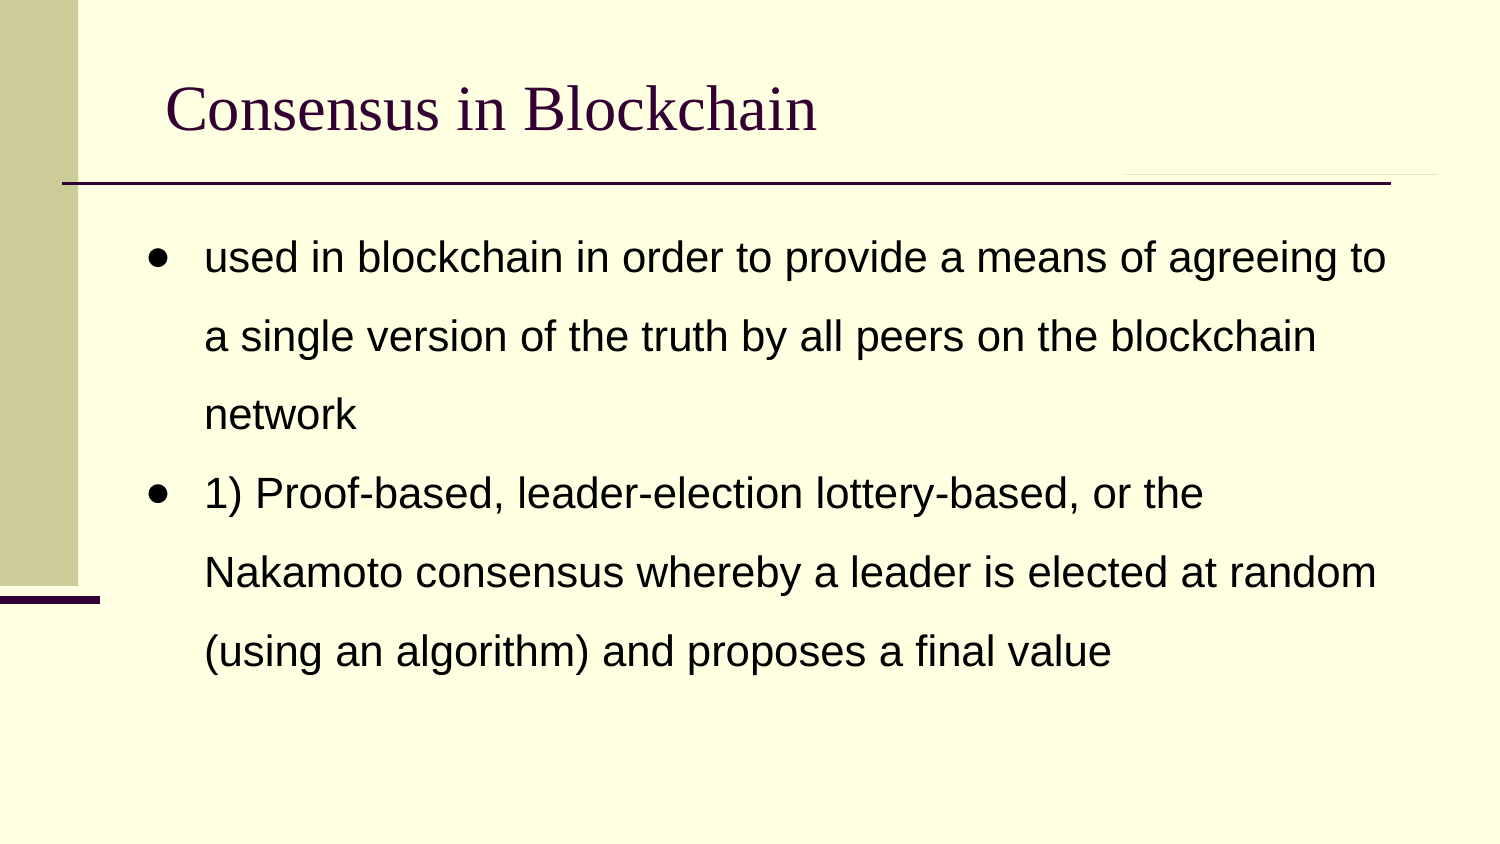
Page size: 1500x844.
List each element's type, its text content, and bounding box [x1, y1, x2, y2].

title Consensus in Blockchain [150, 34, 1425, 175]
text_box used in blockchain in order to provide a means of agreeing to a single version of the truth by all peers on the blockchain network 1) Proof-based, leader-election lottery-based, or the Nakamoto consensus whereby a leader is elected at random (using an algorithm) and proposes a final value [114, 187, 1425, 690]
